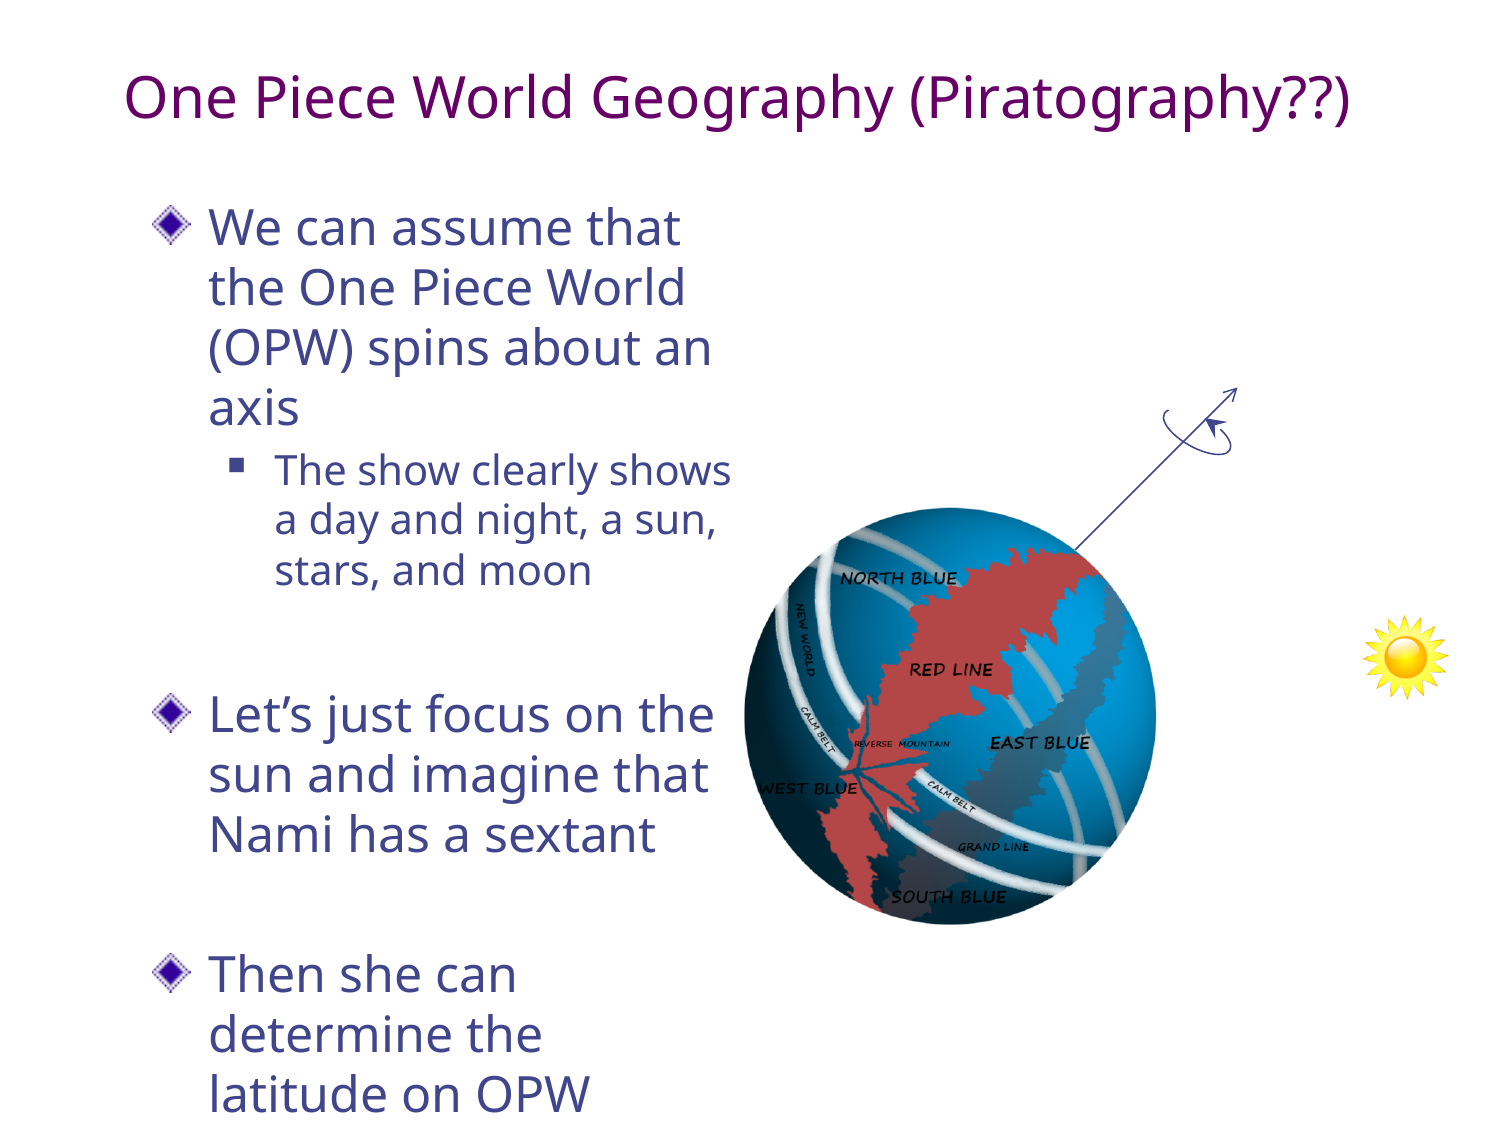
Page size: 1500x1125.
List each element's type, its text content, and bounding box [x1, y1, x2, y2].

picture [737, 499, 1163, 932]
picture [152, 953, 191, 993]
picture [1362, 614, 1449, 701]
picture [152, 205, 191, 245]
picture [152, 693, 191, 733]
title One Piece World Geography (Piratography??) [99, 50, 1375, 138]
list We can assume that the One Piece World (OPW) spins about an axis The show clearly shows a day and night, a sun, stars, and moon Let’s just focus on the sun and imagine that Nami has a sextant Then she can determine the latitude on OPW [137, 187, 750, 1082]
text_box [1074, 387, 1238, 551]
